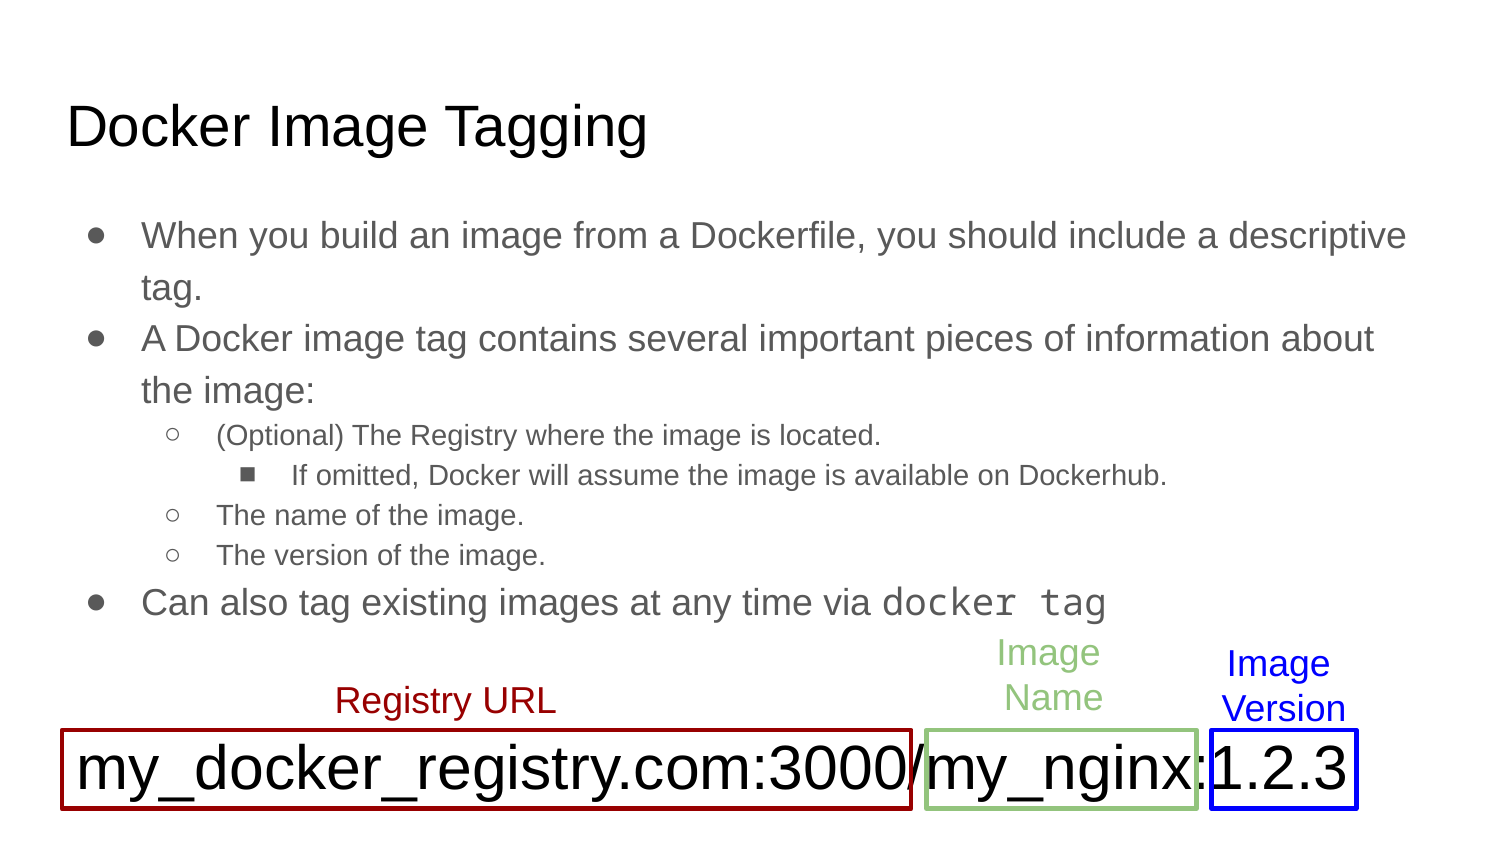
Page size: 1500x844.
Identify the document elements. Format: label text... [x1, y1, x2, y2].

title Docker Image Tagging [51, 72, 1449, 167]
text_box Registry URL [319, 661, 601, 708]
text_box [61, 730, 912, 809]
text_box my_docker_registry.com:3000/my_nginx:1.2.3 [61, 707, 1426, 822]
list When you build an image from a Dockerfile, you should include a descriptive tag. A Docker image tag contains several important pieces of information about the image: (Optional) The Registry where the image is located. If omitted, Docker will assume the image is available on Dockerhub. The name of the image. The version of the image. Can also tag existing images at any time via docker tag [51, 189, 1449, 549]
text_box Image Version [1190, 623, 1378, 718]
text_box [926, 730, 1197, 809]
text_box Image Name [981, 613, 1126, 728]
text_box [1211, 730, 1357, 809]
